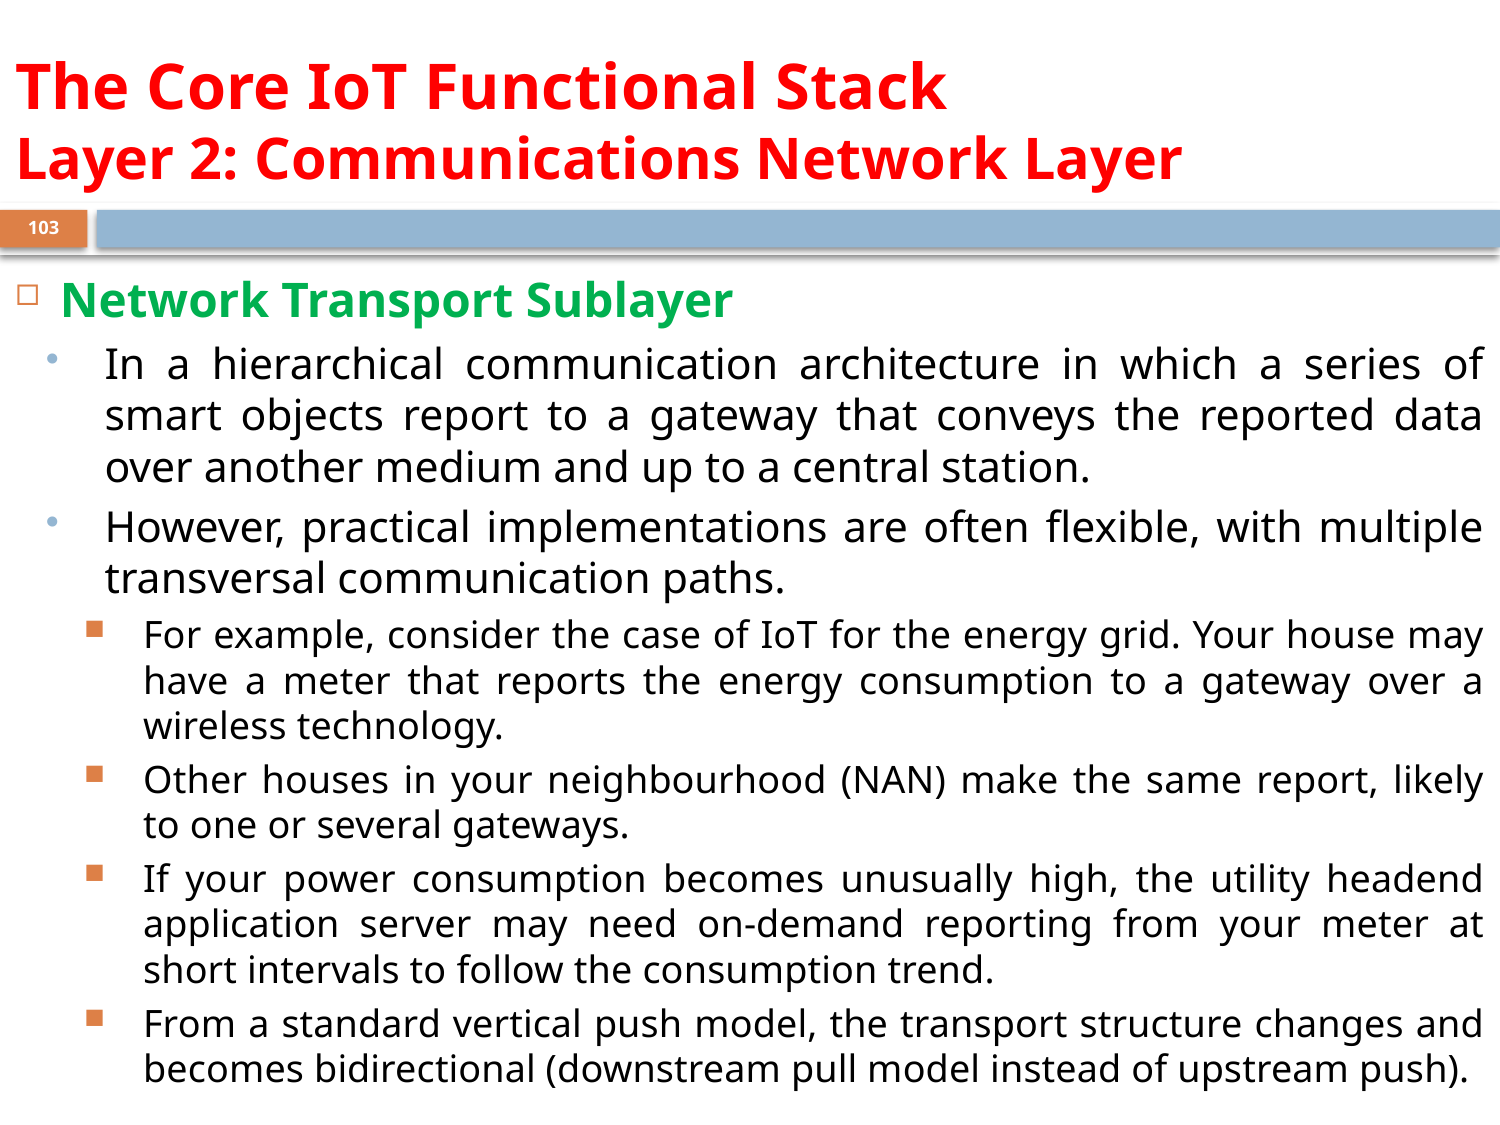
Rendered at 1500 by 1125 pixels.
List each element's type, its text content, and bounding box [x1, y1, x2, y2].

list Network Transport Sublayer In a hierarchical communication architecture in which a series of smart objects report to a gateway that conveys the reported data over another medium and up to a central station. However, practical implementations are often flexible, with multiple transversal communication paths. For example, consider the case of IoT for the energy grid. Your house may have a meter that reports the energy consumption to a gateway over a wireless technology. Other houses in your neighbourhood (NAN) make the same report, likely to one or several gateways. If your power consumption becomes unusually high, the utility headend application server may need on-demand reporting from your meter at short intervals to follow the consumption trend. From a standard vertical push model, the transport structure changes and becomes bidirectional (downstream pull model instead of upstream push). [0, 262, 1500, 1125]
title The Core IoT Functional Stack Layer 2: Communications Network Layer [0, 37, 1438, 200]
slide_number 103 [0, 208, 88, 249]
